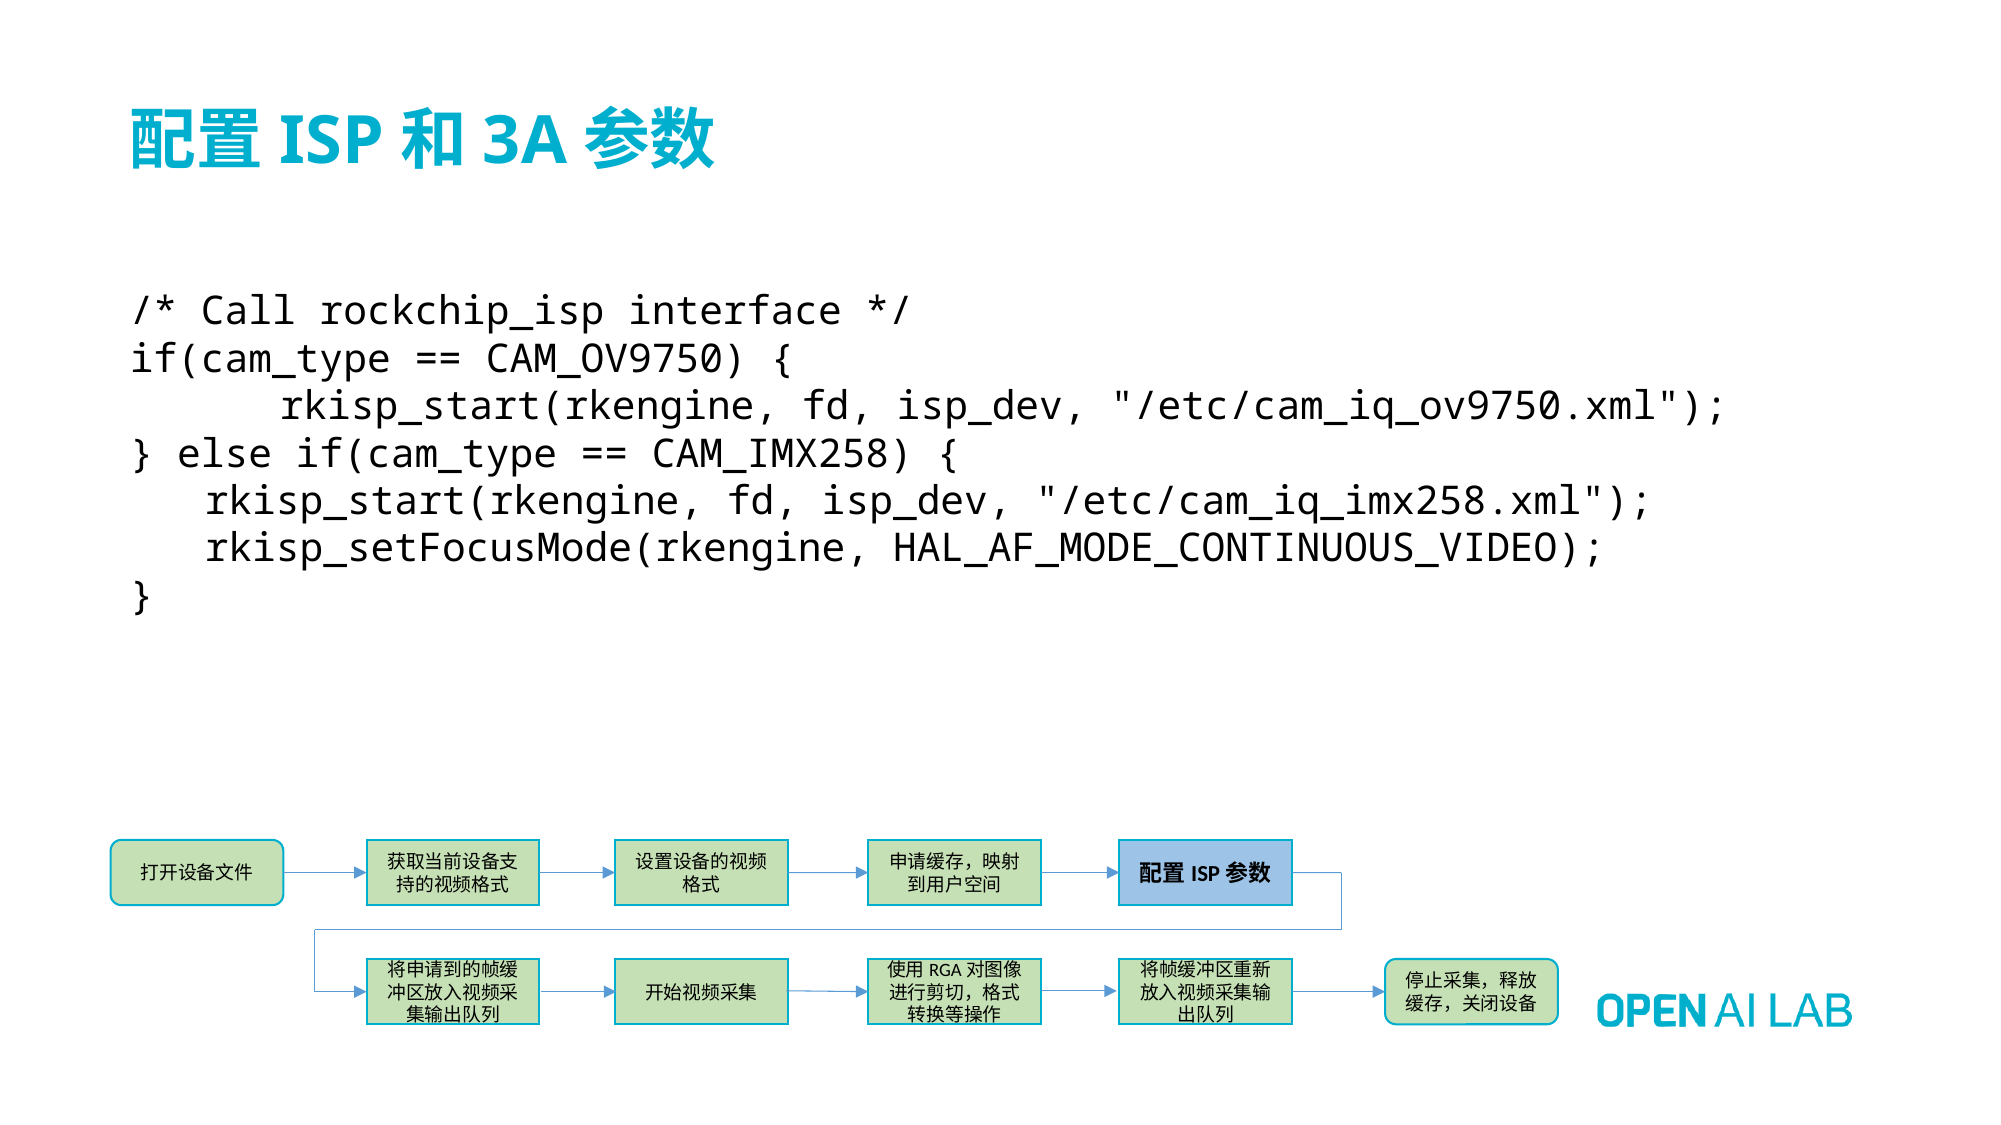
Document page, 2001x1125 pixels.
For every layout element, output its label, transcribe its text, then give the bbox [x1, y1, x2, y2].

picture [1515, 958, 1890, 1061]
text_box /* Call rockchip_isp interface */ if(cam_type == CAM_OV9750) { rkisp_start(rkengine, fd, isp_dev, "/etc/cam_iq_ov9750.xml"); } else if(cam_type == CAM_IMX258) { rkisp_start(rkengine, fd, isp_dev, "/etc/cam_iq_imx258.xml"); rkisp_setFocusMode(rkengine, HAL_AF_MODE_CONTINUOUS_VIDEO); } [114, 277, 1822, 625]
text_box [110, 839, 1558, 1025]
title 配置ISP和3A参数 [115, 49, 1840, 234]
